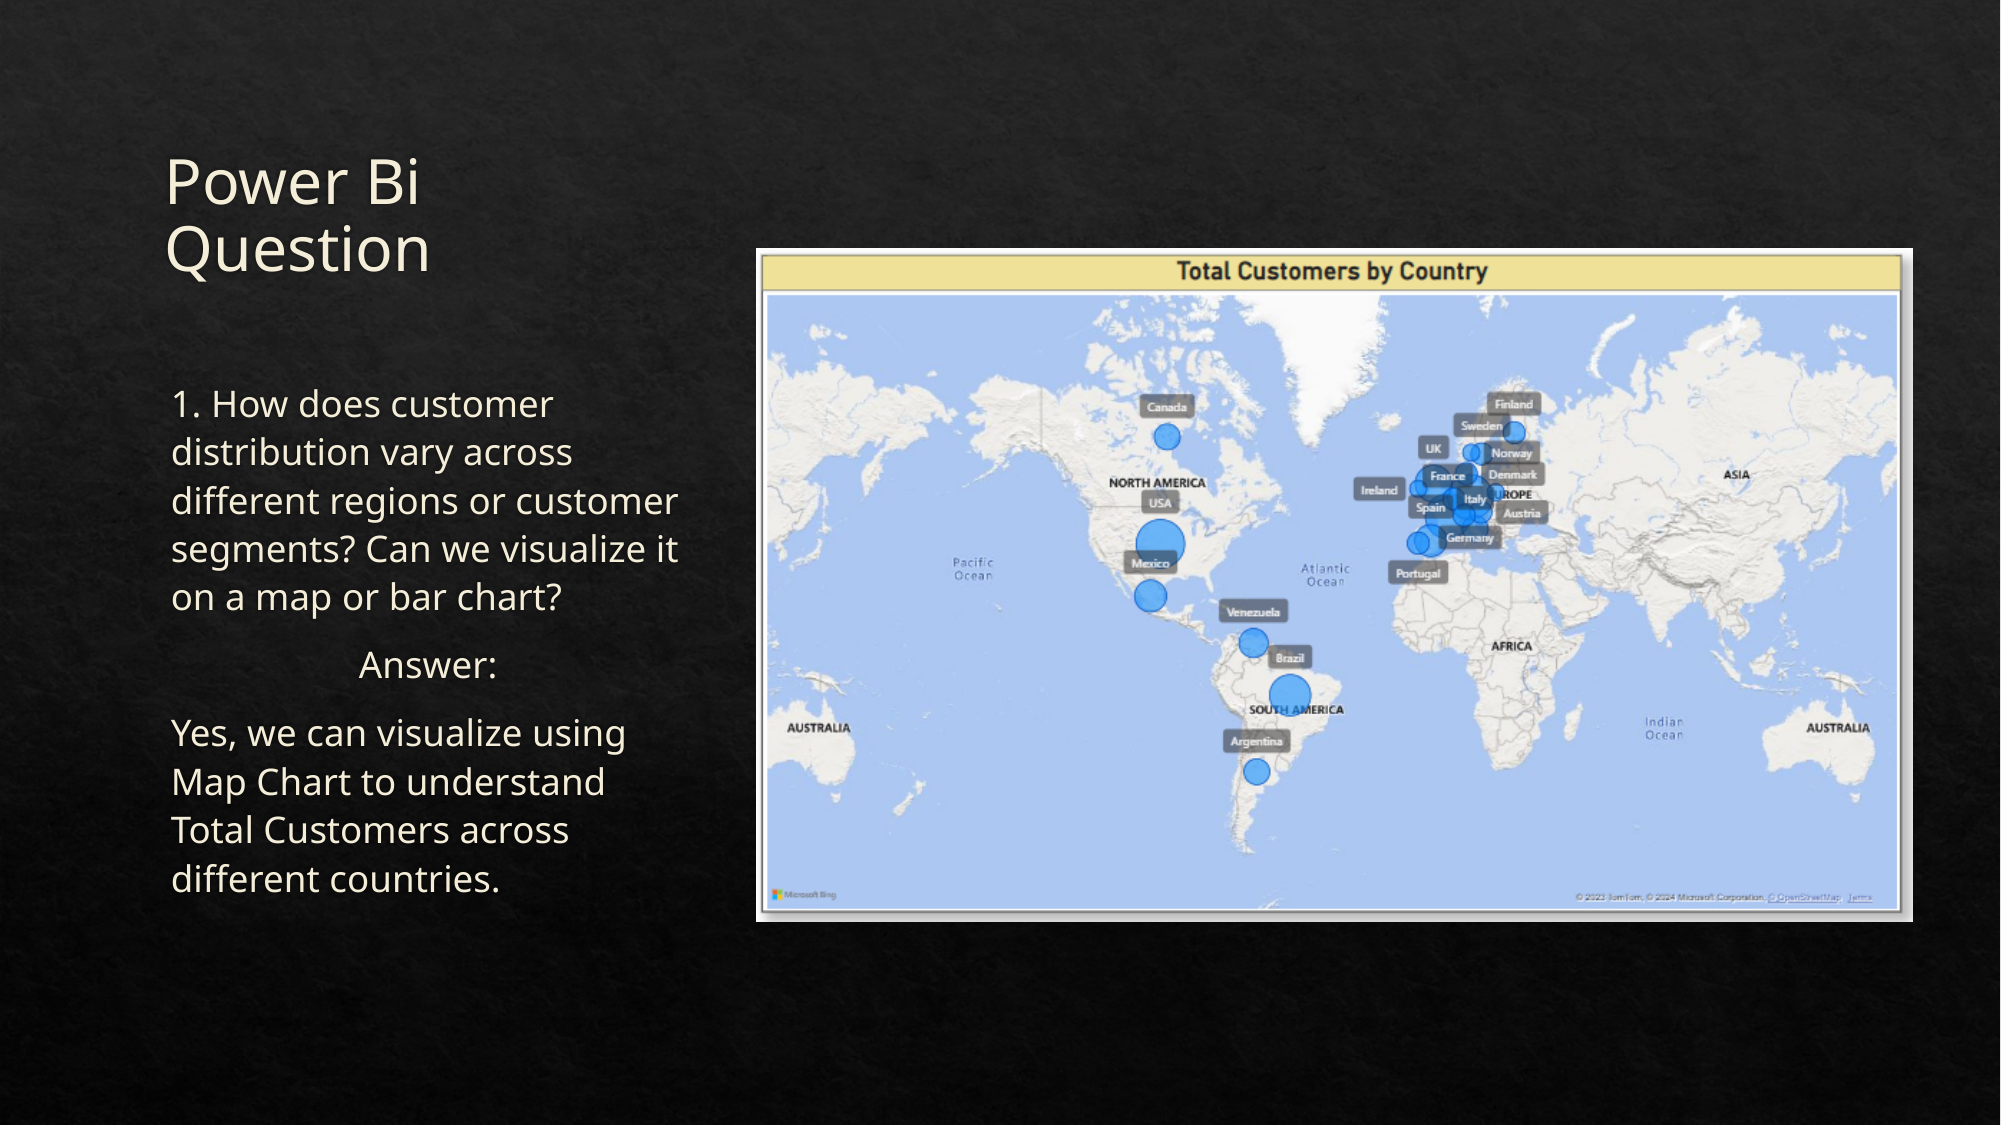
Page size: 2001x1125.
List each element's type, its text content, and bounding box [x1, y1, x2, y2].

text_box [0, 0, 2000, 1125]
picture [756, 248, 1913, 922]
title Power Bi Question [149, 105, 705, 331]
list 1. How does customer distribution vary across different regions or customer segments? Can we visualize it on a map or bar chart? Answer: Yes, we can visualize using Map Chart to understand Total Customers across different countries. [149, 368, 701, 950]
